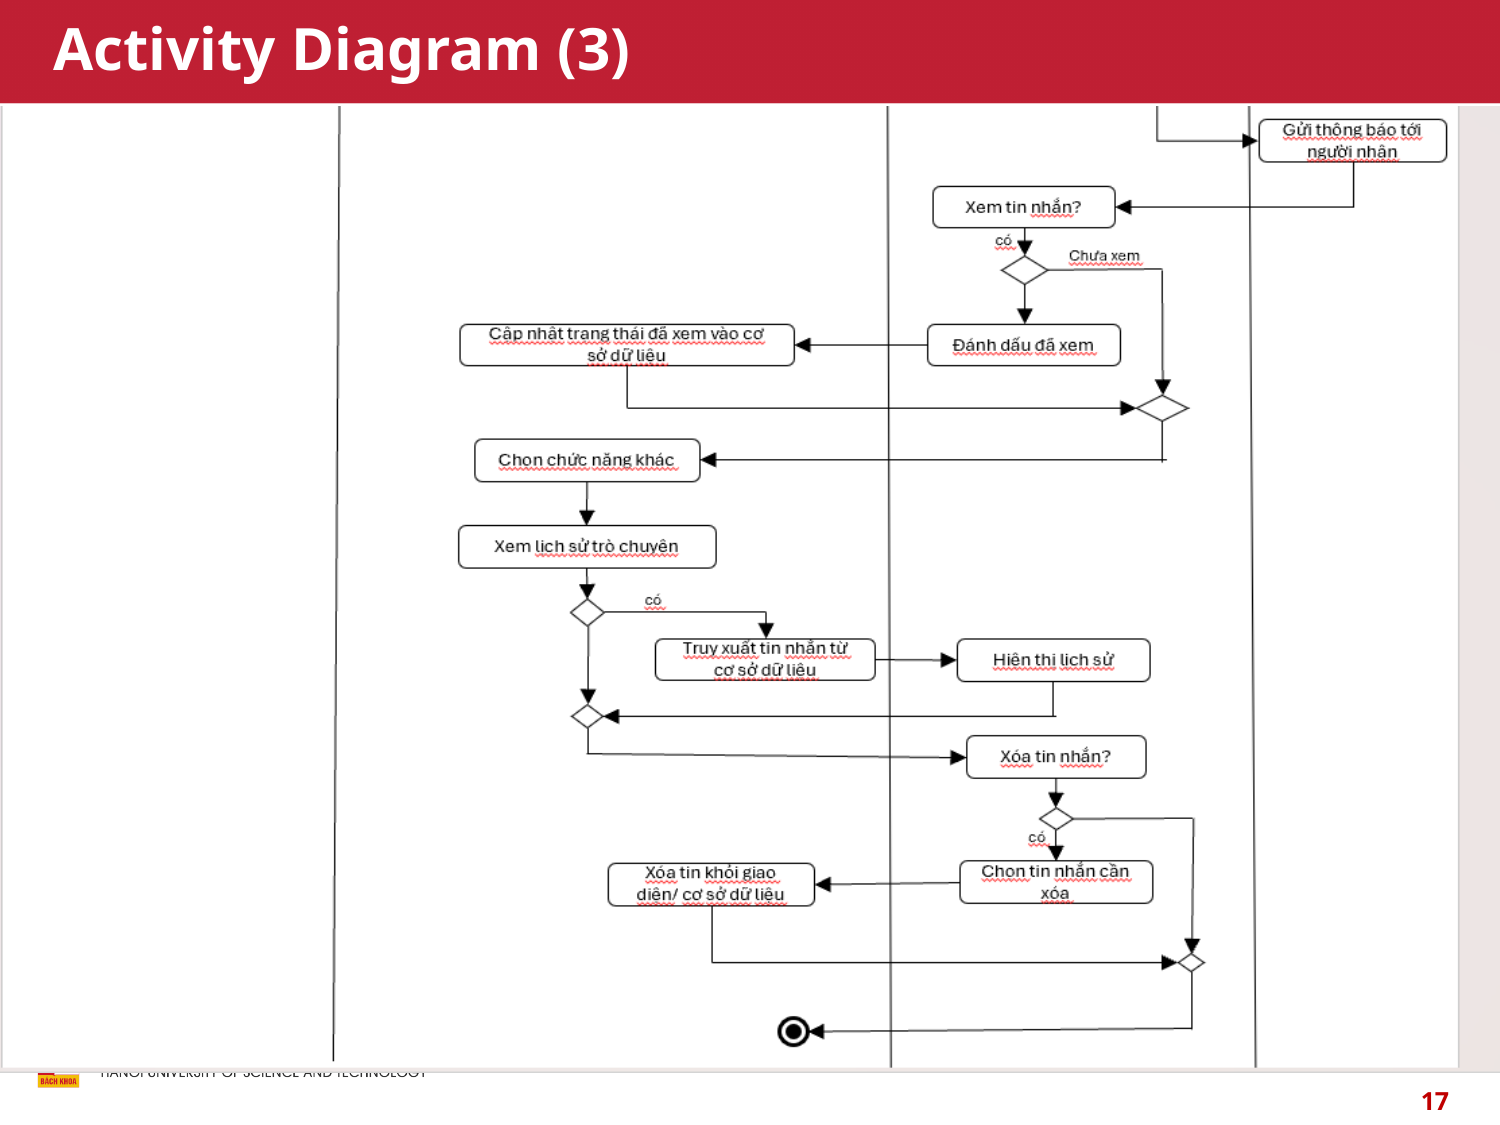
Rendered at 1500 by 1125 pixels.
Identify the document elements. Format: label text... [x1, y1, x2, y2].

slide_number 17 [1126, 1078, 1464, 1125]
title Activity Diagram (3) [38, 12, 1462, 87]
picture [0, 0, 1500, 1125]
